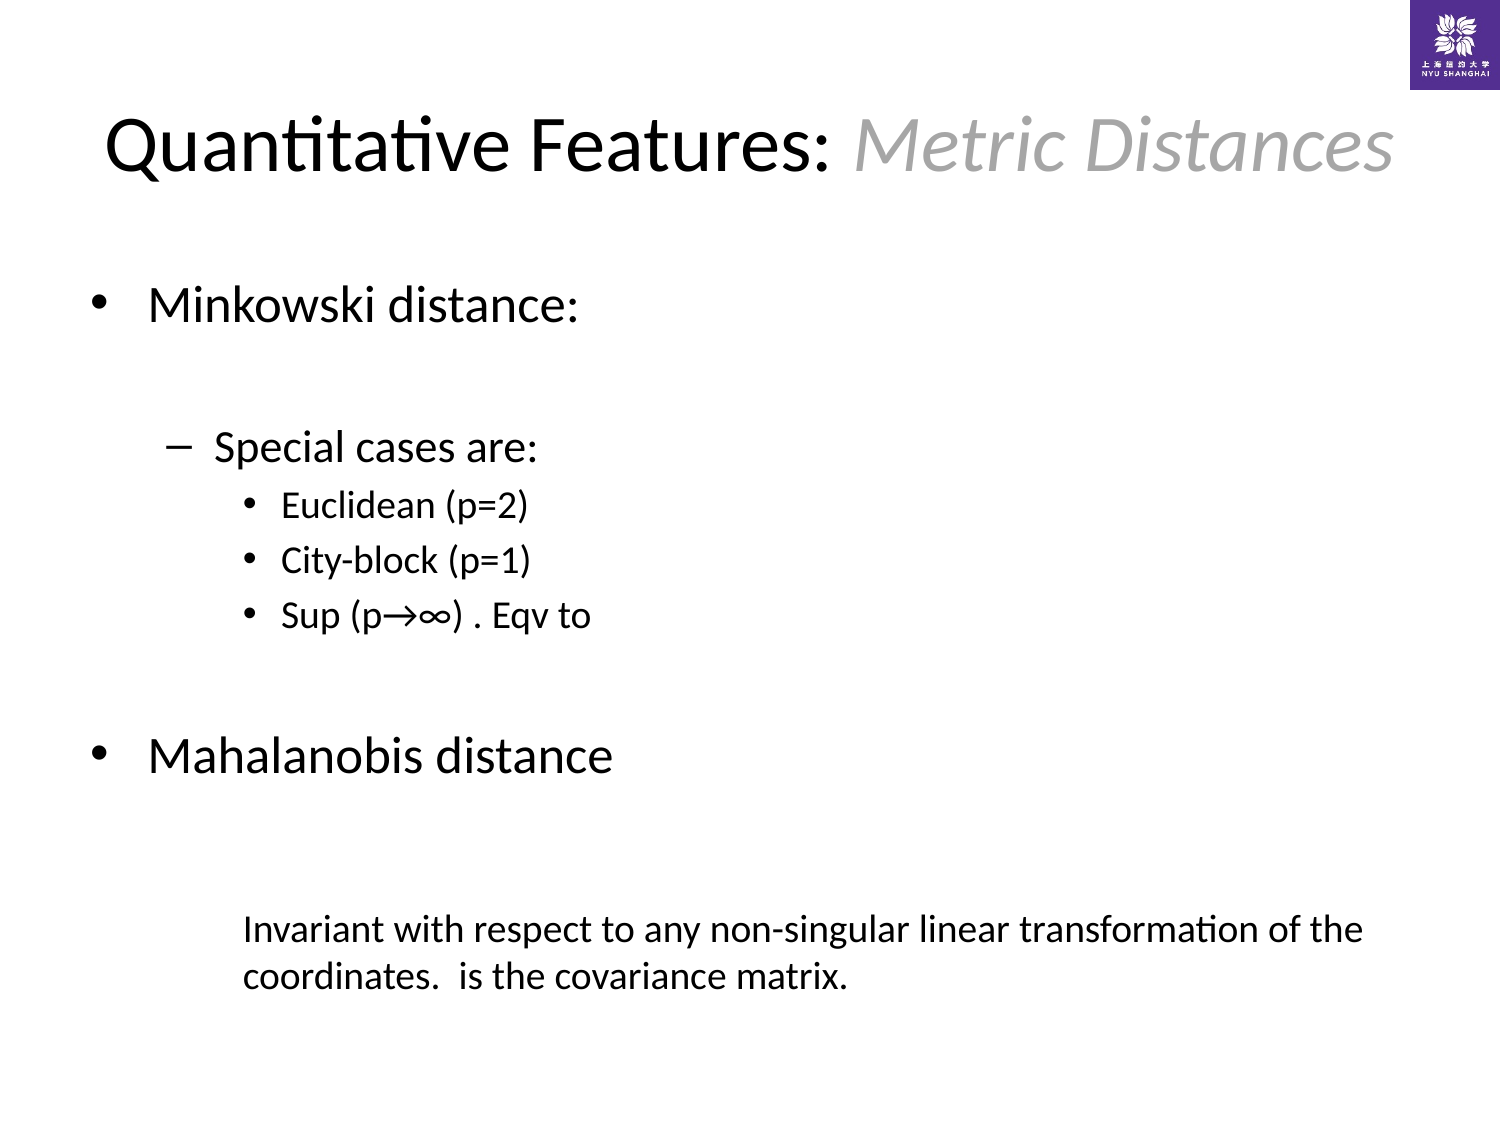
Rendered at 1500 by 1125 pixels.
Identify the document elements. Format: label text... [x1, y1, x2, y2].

title Quantitative Features: Metric Distances [75, 45, 1425, 233]
picture [1410, 0, 1500, 90]
